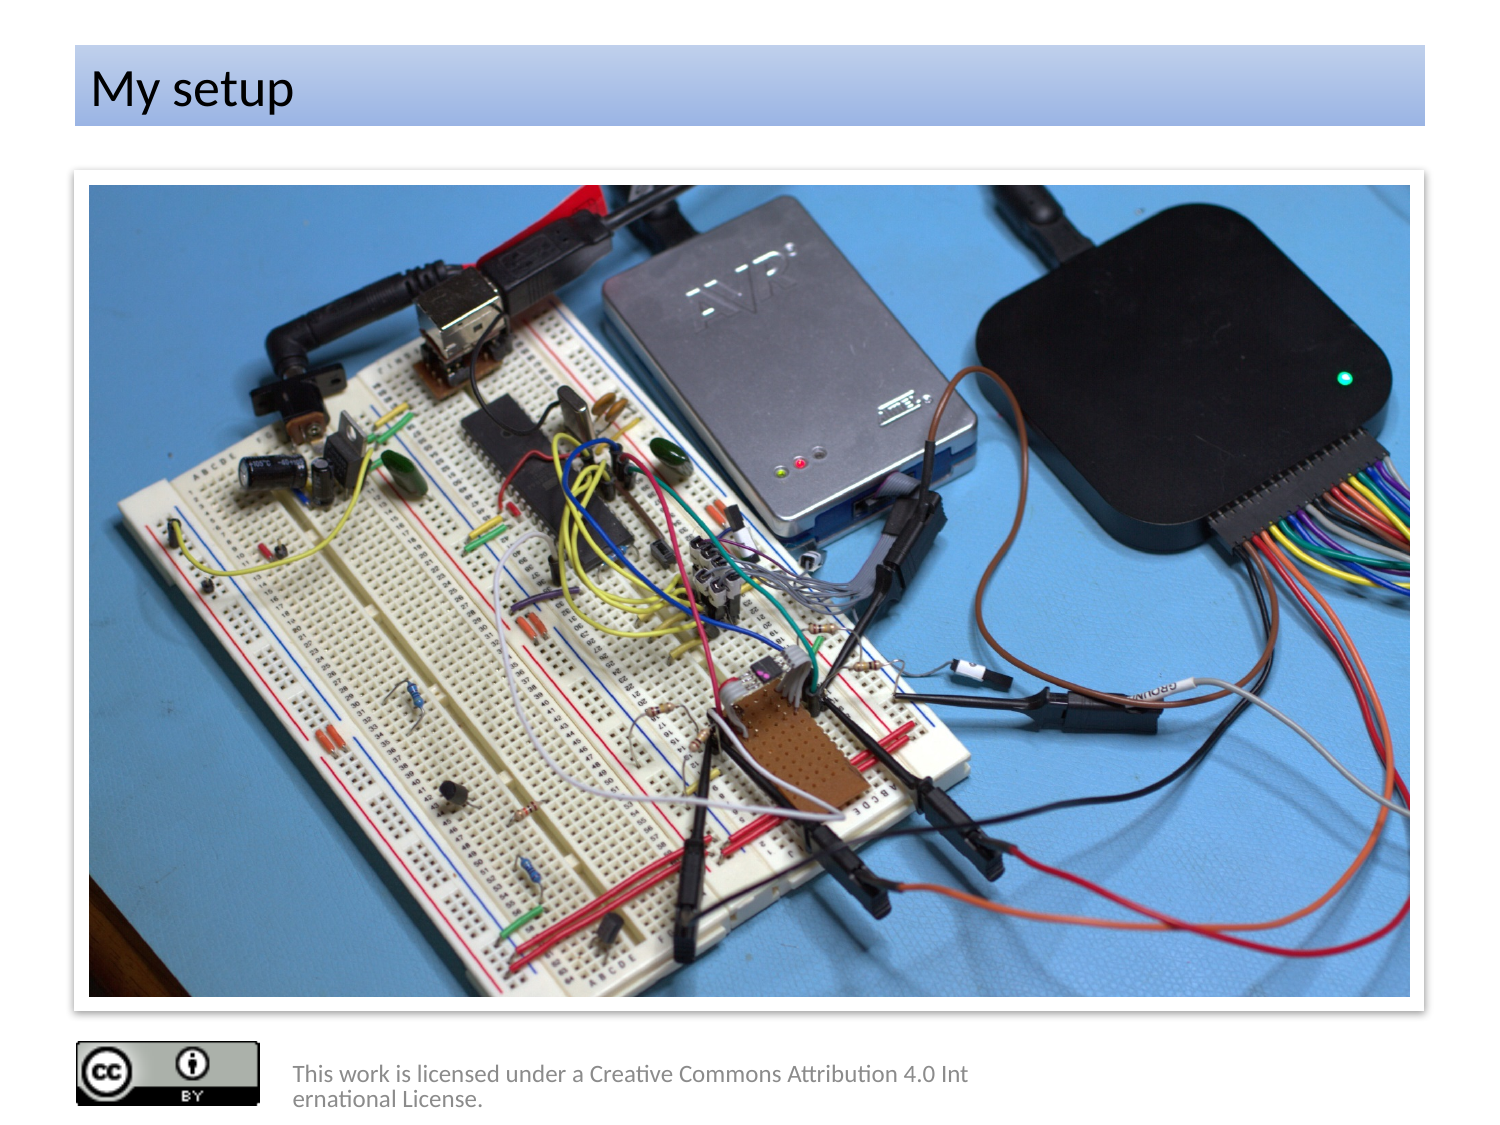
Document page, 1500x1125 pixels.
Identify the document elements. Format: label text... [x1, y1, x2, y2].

picture [88, 184, 1410, 997]
picture [76, 1041, 260, 1106]
title My setup [75, 45, 1425, 126]
footer This work is licensed under a Creative Commons Attribution 4.0 International License. [277, 1042, 988, 1103]
